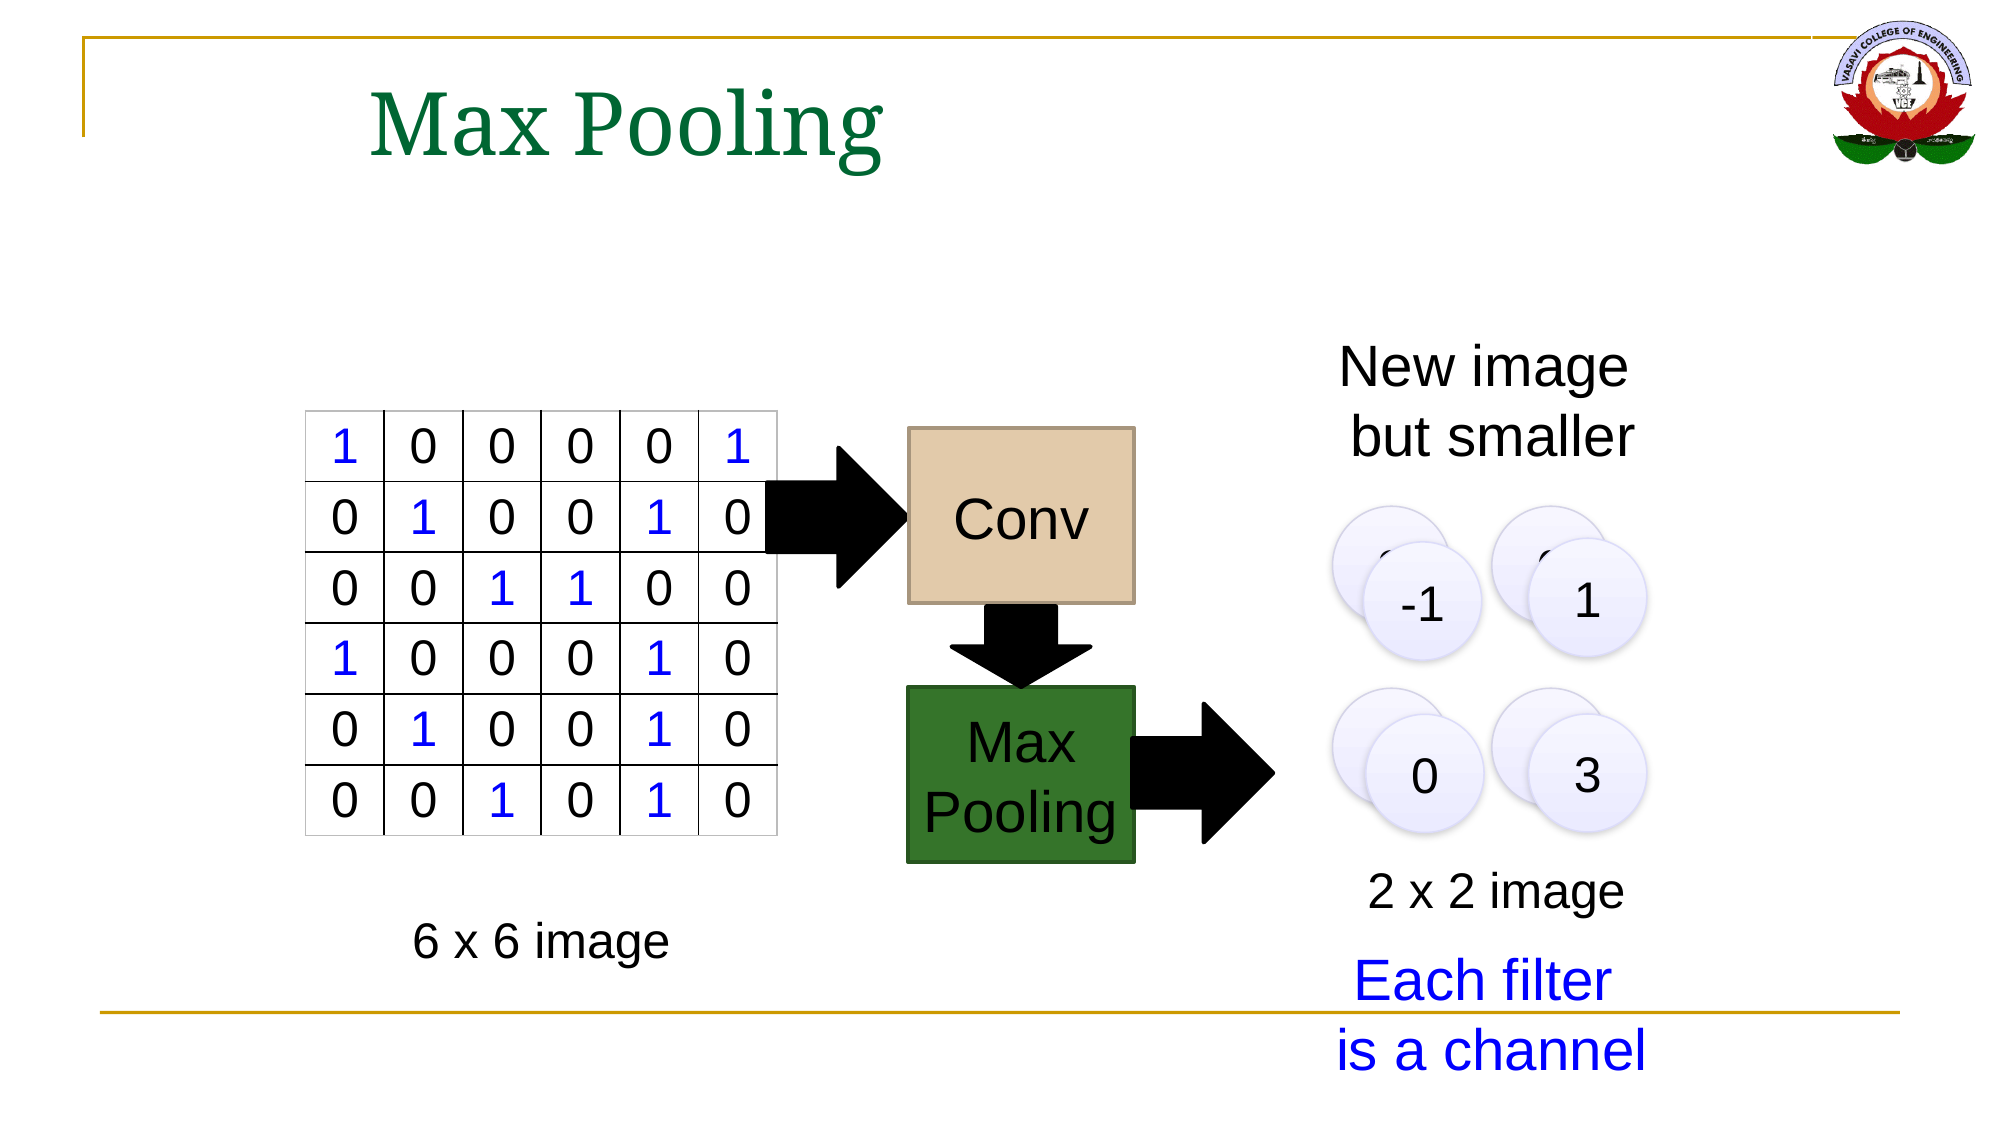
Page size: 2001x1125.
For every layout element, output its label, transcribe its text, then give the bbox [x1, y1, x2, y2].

table_header 0 [385, 412, 462, 481]
table_cell 0 [542, 482, 619, 551]
text_box 1 [1491, 688, 1600, 803]
table_cell 0 [464, 482, 540, 551]
table_cell 1 [385, 482, 462, 551]
text_box [765, 445, 907, 589]
text_box 1 [1528, 538, 1647, 657]
table_cell 1 [464, 766, 540, 835]
table_cell 0 [464, 624, 540, 693]
table_cell 1 [306, 624, 383, 693]
table_header 1 [306, 412, 383, 481]
text_box [949, 604, 1093, 689]
table_cell 0 [699, 695, 776, 764]
text_box 0 [1491, 506, 1604, 620]
table_cell 0 [306, 553, 383, 622]
table_cell 0 [306, 766, 383, 835]
table_cell 0 [542, 624, 619, 693]
table_cell 0 [699, 482, 765, 551]
table_cell 0 [621, 553, 698, 622]
table_cell 0 [385, 624, 462, 693]
title Max Pooling [353, 59, 1647, 278]
table_cell 1 [542, 553, 619, 622]
table_cell 0 [306, 482, 383, 551]
table_cell 1 [385, 695, 462, 764]
table_cell 1 [621, 624, 698, 693]
text_box 3 [1332, 506, 1448, 616]
table_cell 1 [464, 553, 540, 622]
table_cell 0 [385, 766, 462, 835]
text_box [1130, 701, 1276, 845]
table_cell 0 [464, 695, 540, 764]
table_cell 0 [542, 766, 619, 835]
table_header 1 [699, 412, 776, 481]
table_cell 1 [621, 482, 698, 551]
table_cell 0 [542, 695, 619, 764]
text_box 6 x 6 image [348, 901, 734, 976]
text_box -1 [1363, 541, 1482, 661]
table_cell 0 [385, 553, 462, 622]
table_cell 0 [699, 624, 776, 693]
text_box 0 [1365, 714, 1485, 833]
table_header 0 [464, 412, 540, 481]
text_box Each filter is a channel [1306, 934, 1678, 1090]
text_box Max Pooling [906, 685, 1136, 864]
picture [1808, 0, 2000, 186]
table_cell 1 [621, 695, 698, 764]
table_cell 0 [306, 695, 383, 764]
text_box 2 x 2 image [1304, 850, 1689, 926]
table_cell 0 [699, 766, 776, 835]
table_cell 1 [621, 766, 698, 835]
text_box 3 [1528, 713, 1647, 832]
table_cell 0 [699, 553, 776, 622]
table_header 0 [542, 412, 619, 481]
table_header 0 [621, 412, 698, 481]
text_box Conv [907, 426, 1136, 605]
text_box New image but smaller [1305, 321, 1680, 476]
text_box 3 [1332, 688, 1441, 801]
